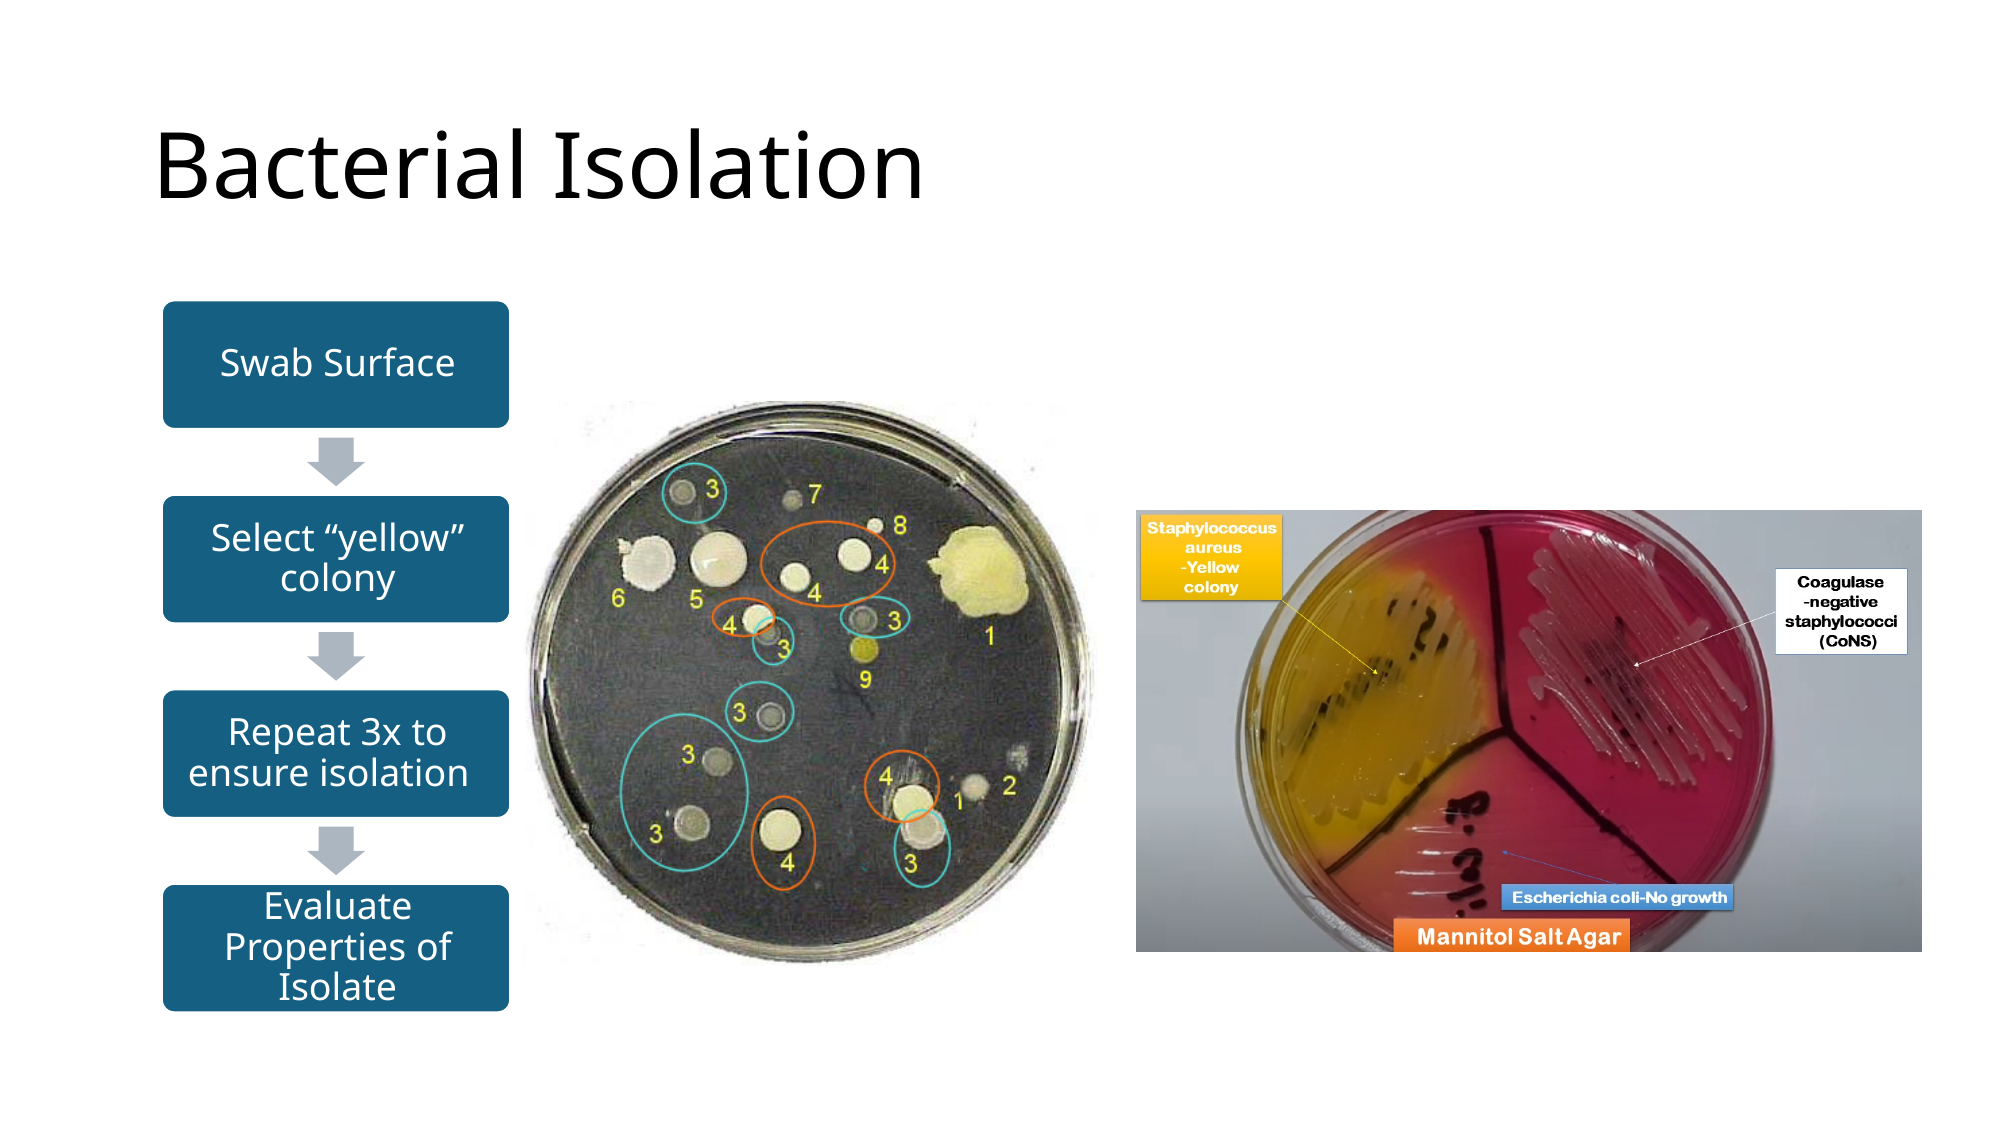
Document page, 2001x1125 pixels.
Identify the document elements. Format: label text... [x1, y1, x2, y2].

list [136, 298, 536, 1014]
picture [521, 400, 1107, 967]
picture [1136, 509, 1923, 953]
title Bacterial Isolation [137, 59, 1863, 278]
